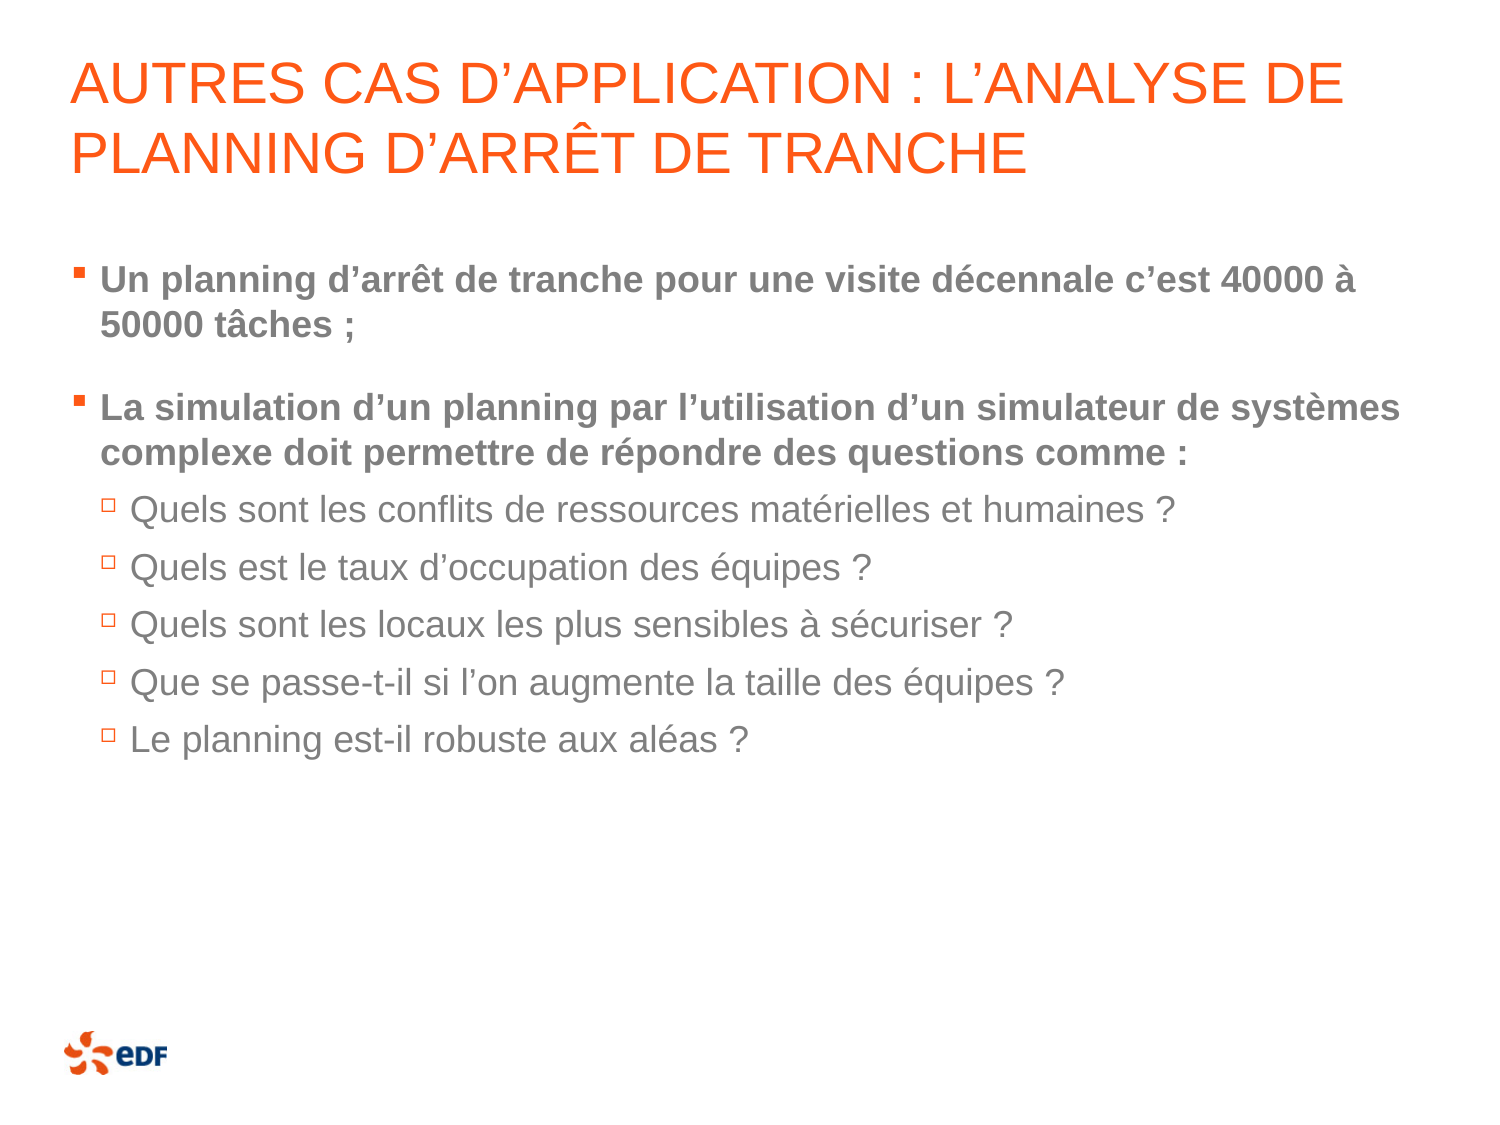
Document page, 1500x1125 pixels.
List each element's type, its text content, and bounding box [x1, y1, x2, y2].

list Un planning d’arrêt de tranche pour une visite décennale c’est 40000 à 50000 tâches ; La simulation d’un planning par l’utilisation d’un simulateur de systèmes complexe doit permettre de répondre des questions comme : Quels sont les conflits de ressources matérielles et humaines ? Quels est le taux d’occupation des équipes ? Quels sont les locaux les plus sensibles à sécuriser ? Que se passe-t-il si l’on augmente la taille des équipes ? Le planning est-il robuste aux aléas ? [64, 255, 1436, 1024]
title Autres cas d’application : l’analyse de planning d’arrêt de tranche [64, 45, 1436, 185]
picture [64, 1031, 167, 1075]
